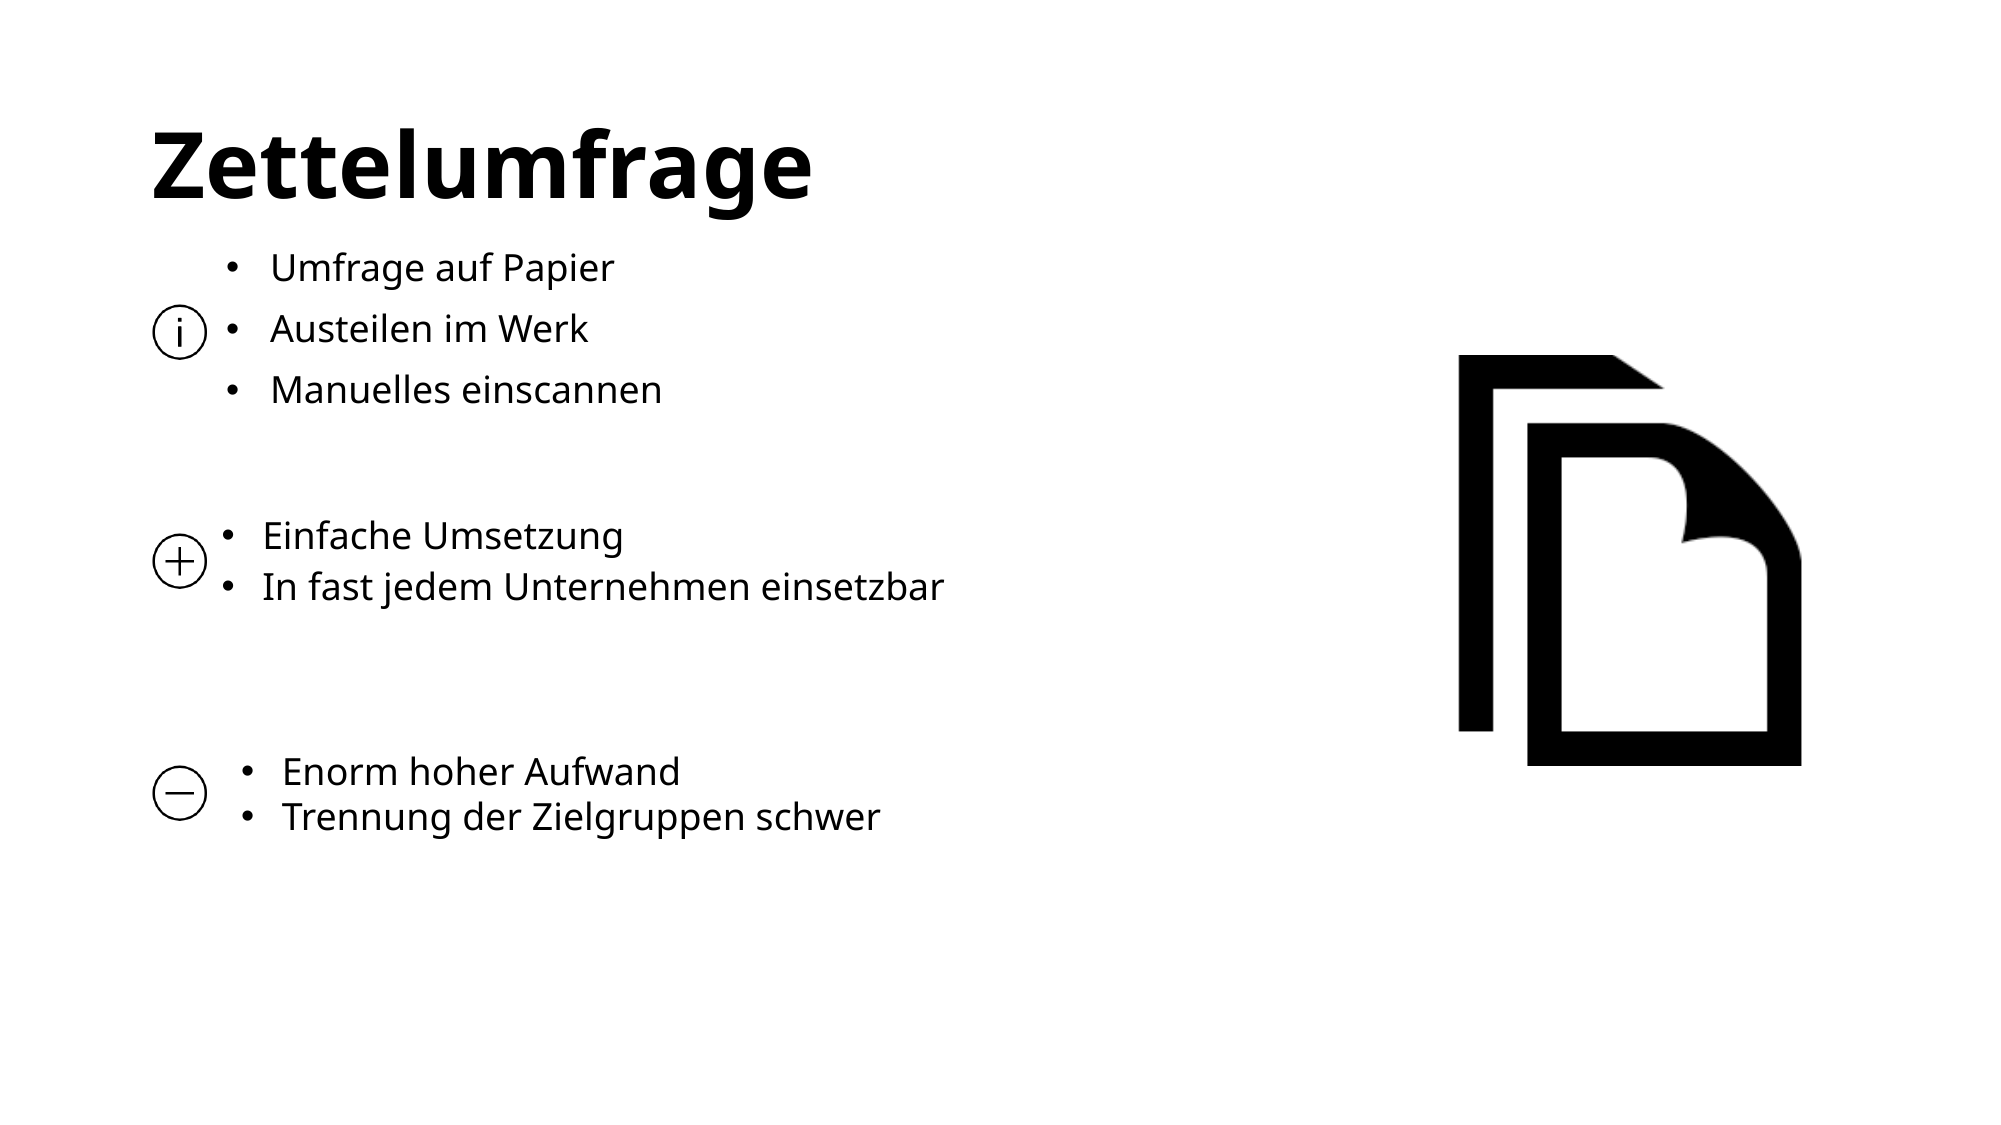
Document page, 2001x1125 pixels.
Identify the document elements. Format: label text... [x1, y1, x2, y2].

picture [149, 302, 209, 362]
picture [149, 531, 209, 591]
picture [149, 763, 209, 823]
text_box Einfache Umsetzung In fast jedem Unternehmen einsetzbar [174, 509, 961, 616]
text_box Zettelumfrage [137, 59, 1863, 278]
picture [1424, 355, 1836, 766]
text_box Umfrage auf Papier Austeilen im Werk Manuelles einscannen [211, 241, 679, 420]
text_box Enorm hoher Aufwand Trennung der Zielgruppen schwer [193, 740, 970, 845]
